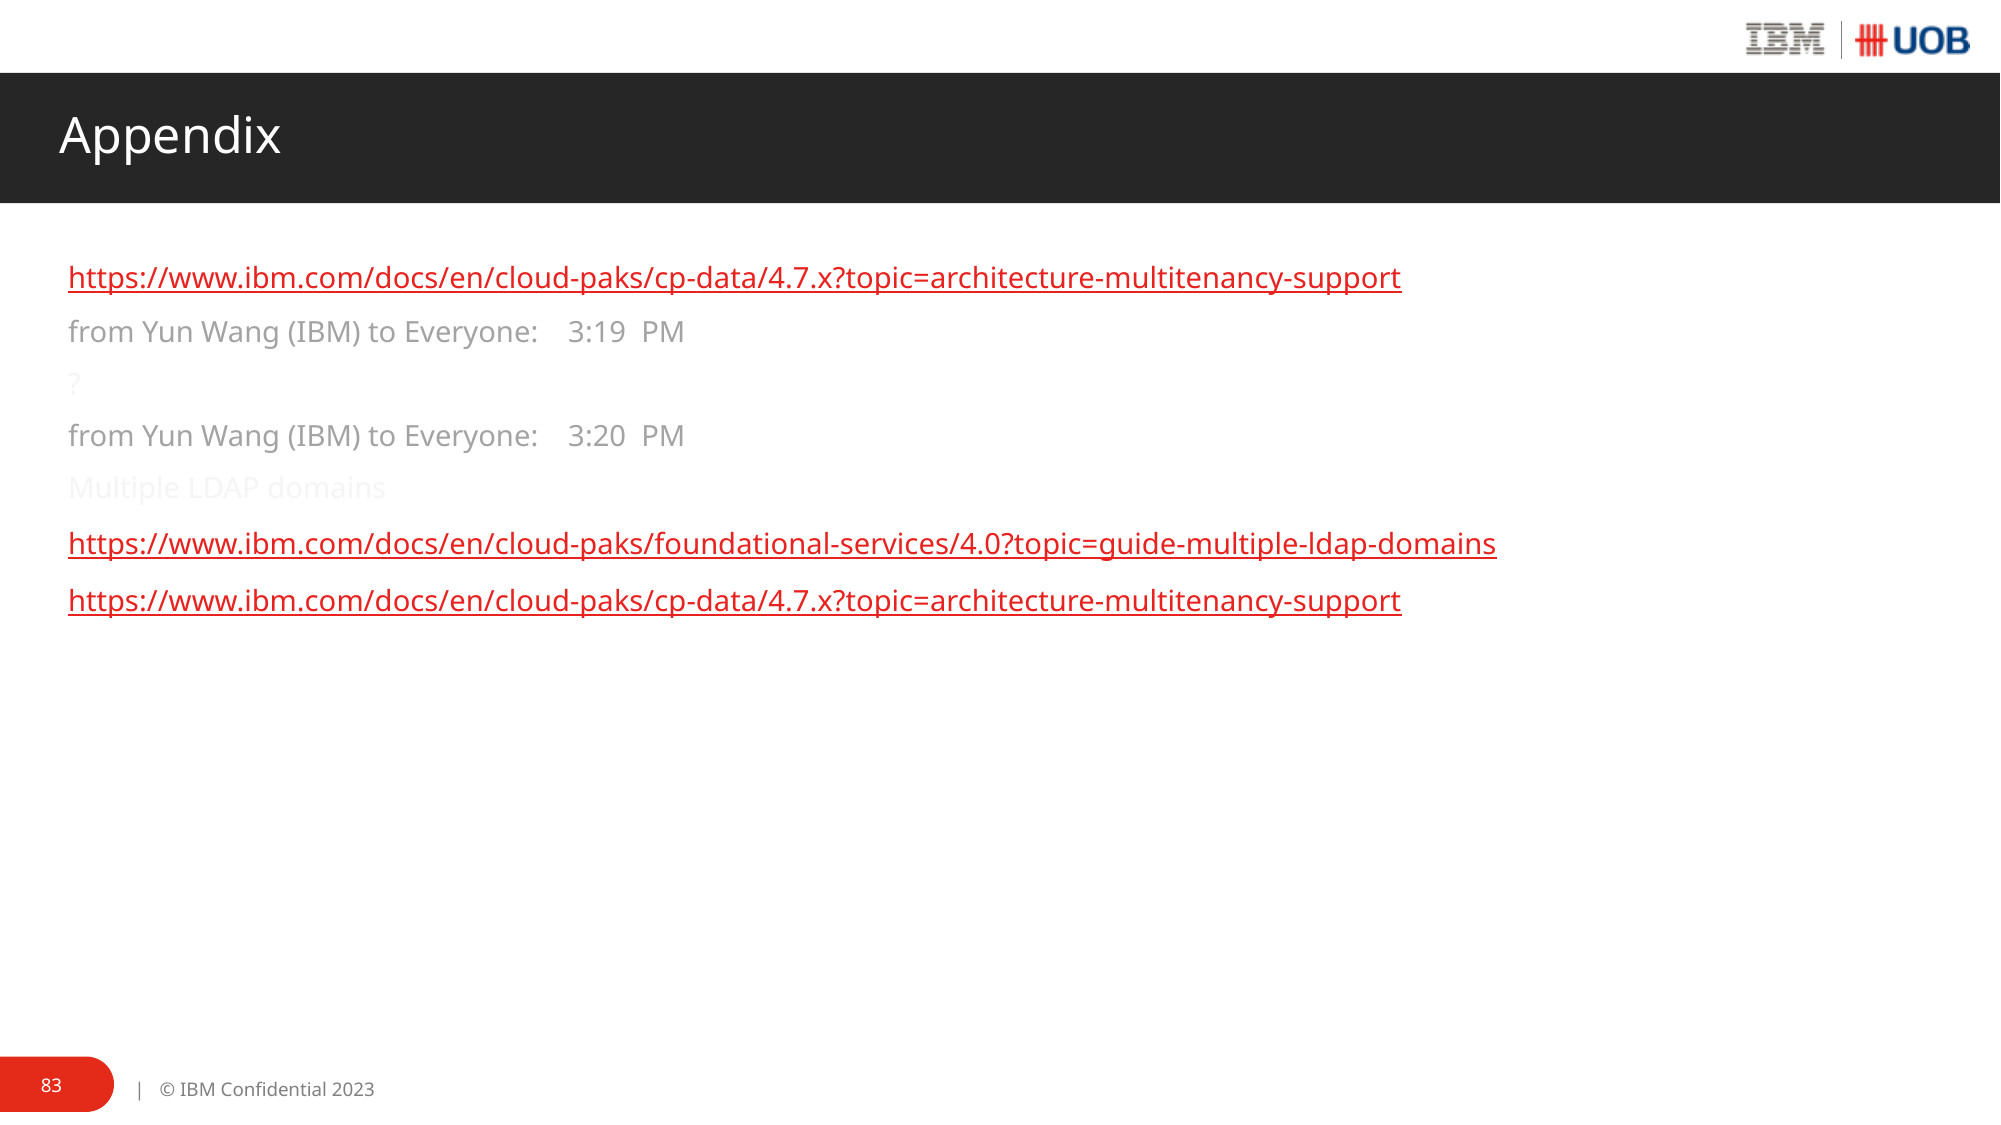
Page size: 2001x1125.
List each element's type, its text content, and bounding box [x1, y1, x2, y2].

list https://www.ibm.com/docs/en/cloud-paks/cp-data/4.7.x?topic=architecture-multitenancy-support from Yun Wang (IBM) to Everyone: 3:19 PM ? from Yun Wang (IBM) to Everyone: 3:20 PM Multiple LDAP domains https://www.ibm.com/docs/en/cloud-paks/foundational-services/4.0?topic=guide-multiple-ldap-domains https://www.ibm.com/docs/en/cloud-paks/cp-data/4.7.x?topic=architecture-multitenancy-support [59, 256, 1937, 1007]
title Appendix [59, 102, 1937, 174]
picture [1855, 10, 1970, 71]
